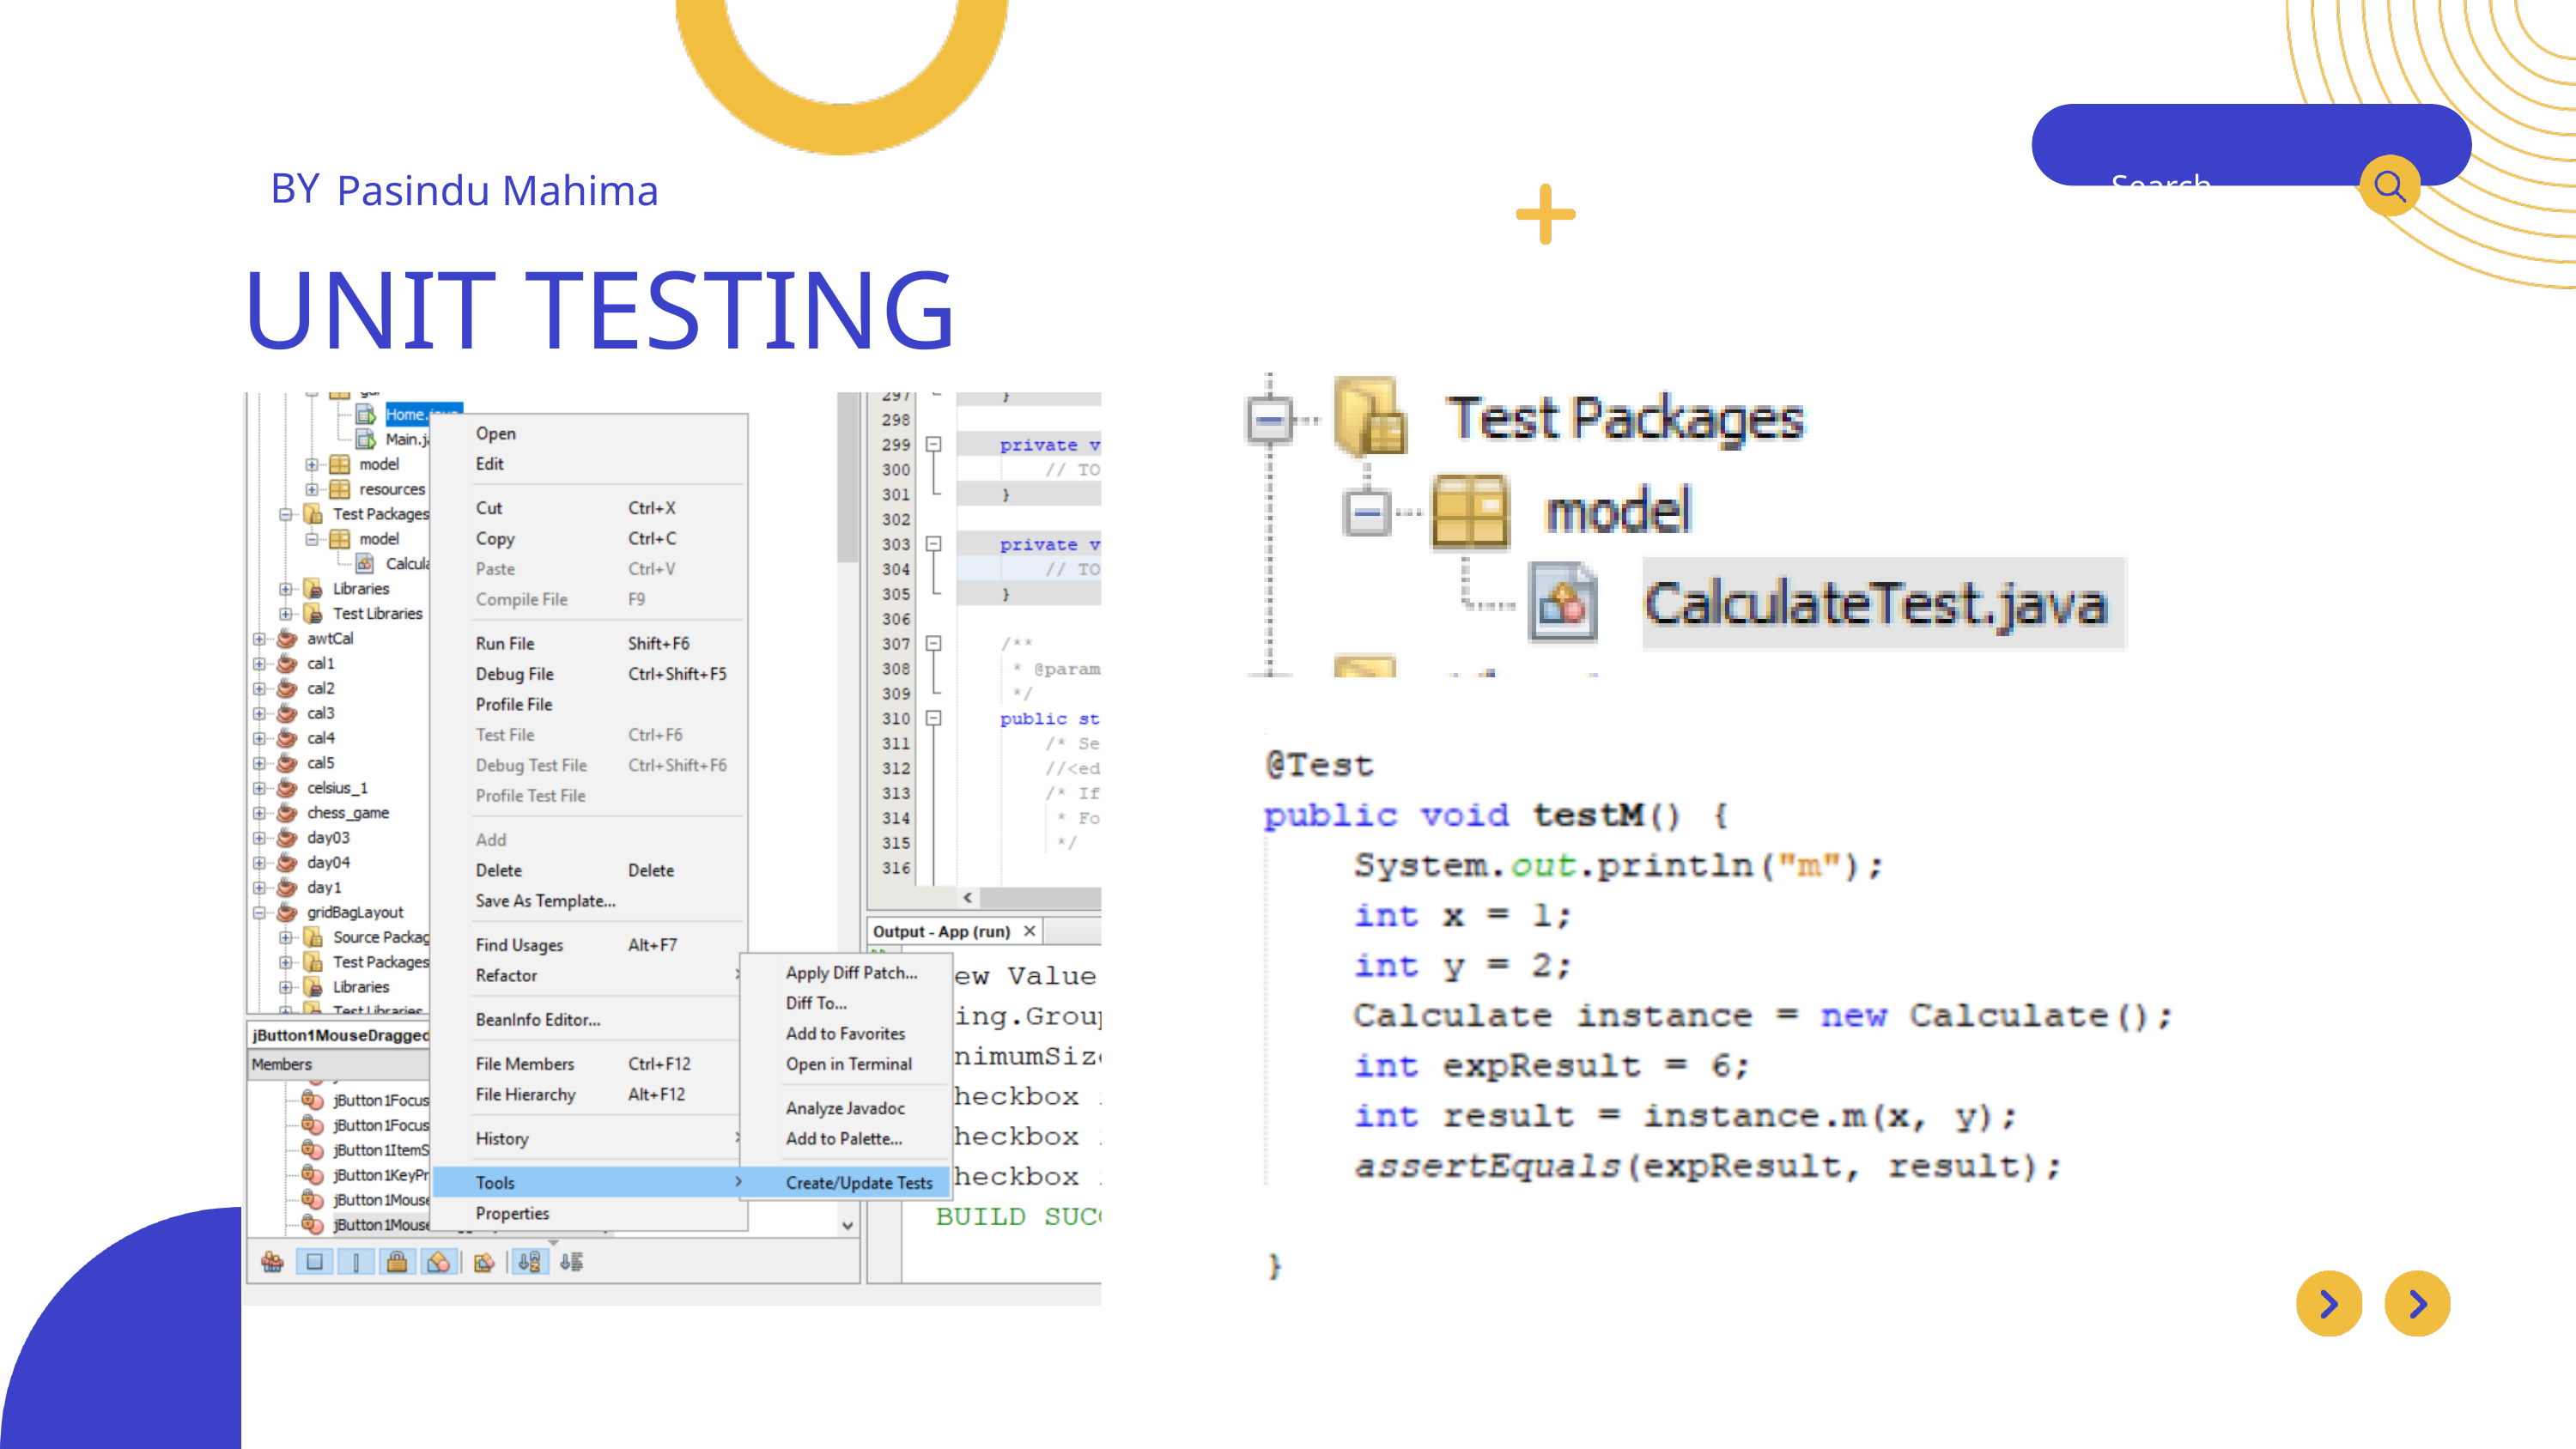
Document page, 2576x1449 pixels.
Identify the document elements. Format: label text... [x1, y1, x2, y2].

text_box [2320, 1289, 2338, 1319]
text_box Search . . . [2111, 166, 2291, 205]
text_box [2373, 169, 2407, 203]
text_box [1516, 184, 1576, 245]
text_box [2296, 1270, 2363, 1337]
text_box [2385, 1270, 2451, 1337]
text_box [242, 392, 1102, 1306]
text_box [2409, 1289, 2427, 1319]
text_box [1224, 373, 2252, 677]
text_box [2286, 0, 2576, 290]
text_box [2360, 155, 2421, 216]
text_box [675, 0, 1010, 155]
text_box Pasindu Mahima [336, 156, 741, 215]
text_box [0, 1207, 241, 1449]
text_box [1224, 733, 2262, 1319]
text_box BY [112, 154, 320, 212]
text_box UNIT TESTING [240, 252, 1962, 371]
